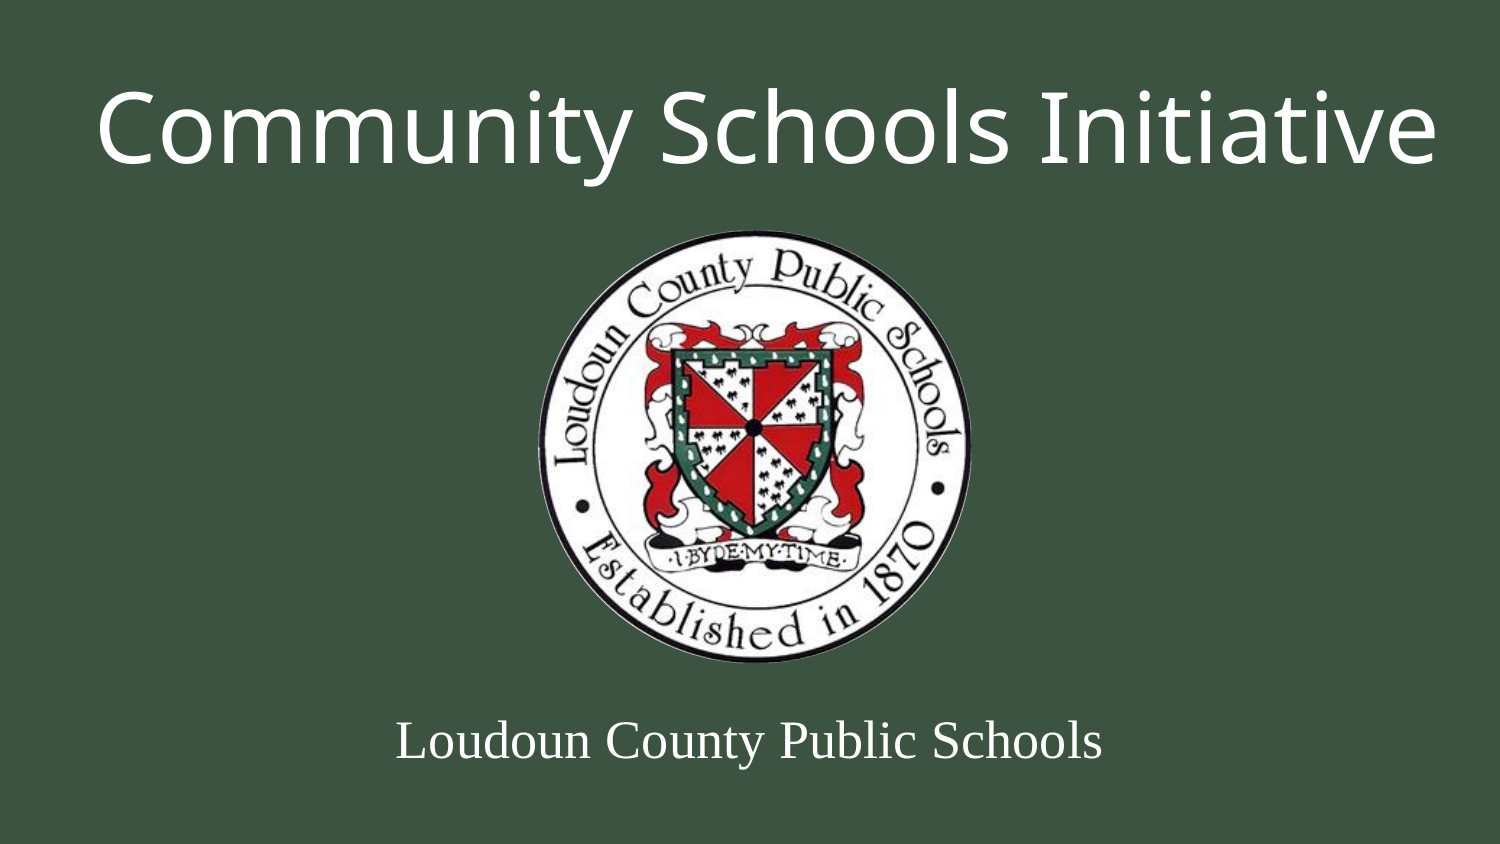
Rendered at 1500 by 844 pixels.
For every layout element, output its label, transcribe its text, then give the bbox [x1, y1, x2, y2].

title Community Schools Initiative [68, 0, 1467, 208]
subtitle Loudoun County Public Schools [51, 695, 1449, 826]
picture [537, 229, 973, 664]
